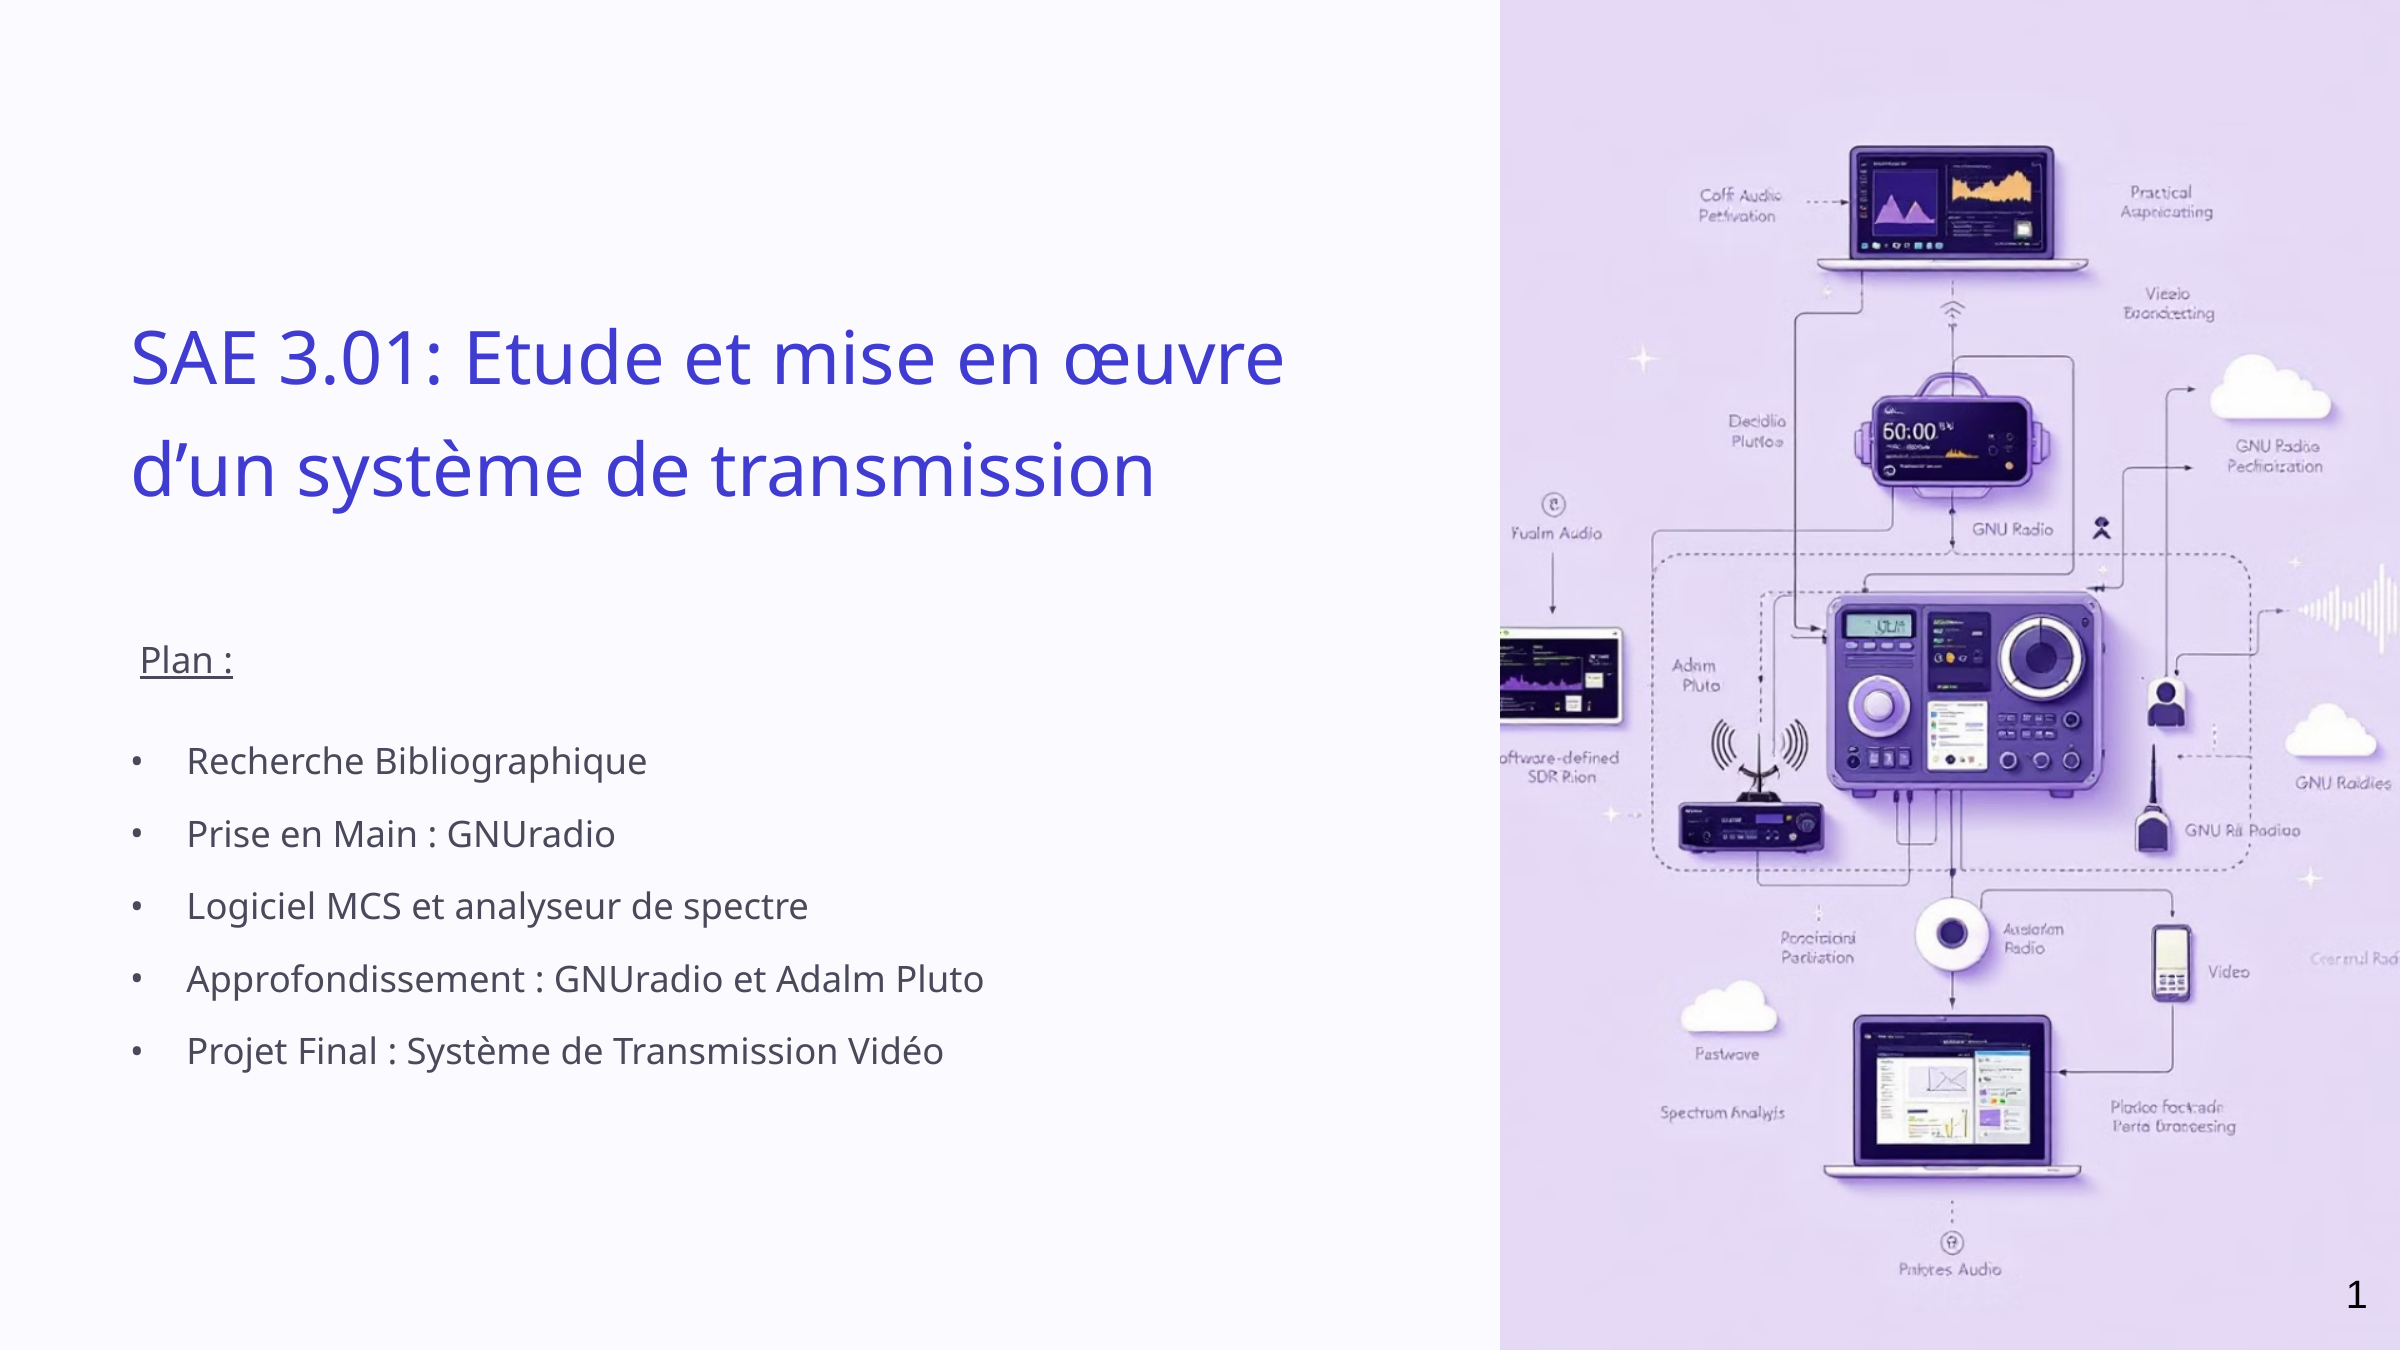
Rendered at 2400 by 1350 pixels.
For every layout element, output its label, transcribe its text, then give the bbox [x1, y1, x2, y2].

text_box Prise en Main : GNUradio [130, 783, 1370, 844]
text_box Plan : [130, 609, 1370, 670]
text_box Projet Final : Système de Transmission Vidéo [130, 1001, 1370, 1061]
picture [1499, 0, 2400, 1350]
text_box Approfondissement : GNUradio et Adalm Pluto [130, 928, 1370, 989]
text_box Recherche Bibliographique [130, 711, 1370, 771]
text_box Logiciel MCS et analyseur de spectre [130, 856, 1370, 916]
text_box SAE 3.01: Etude et mise en œuvre d’un système de transmission [130, 289, 1370, 568]
